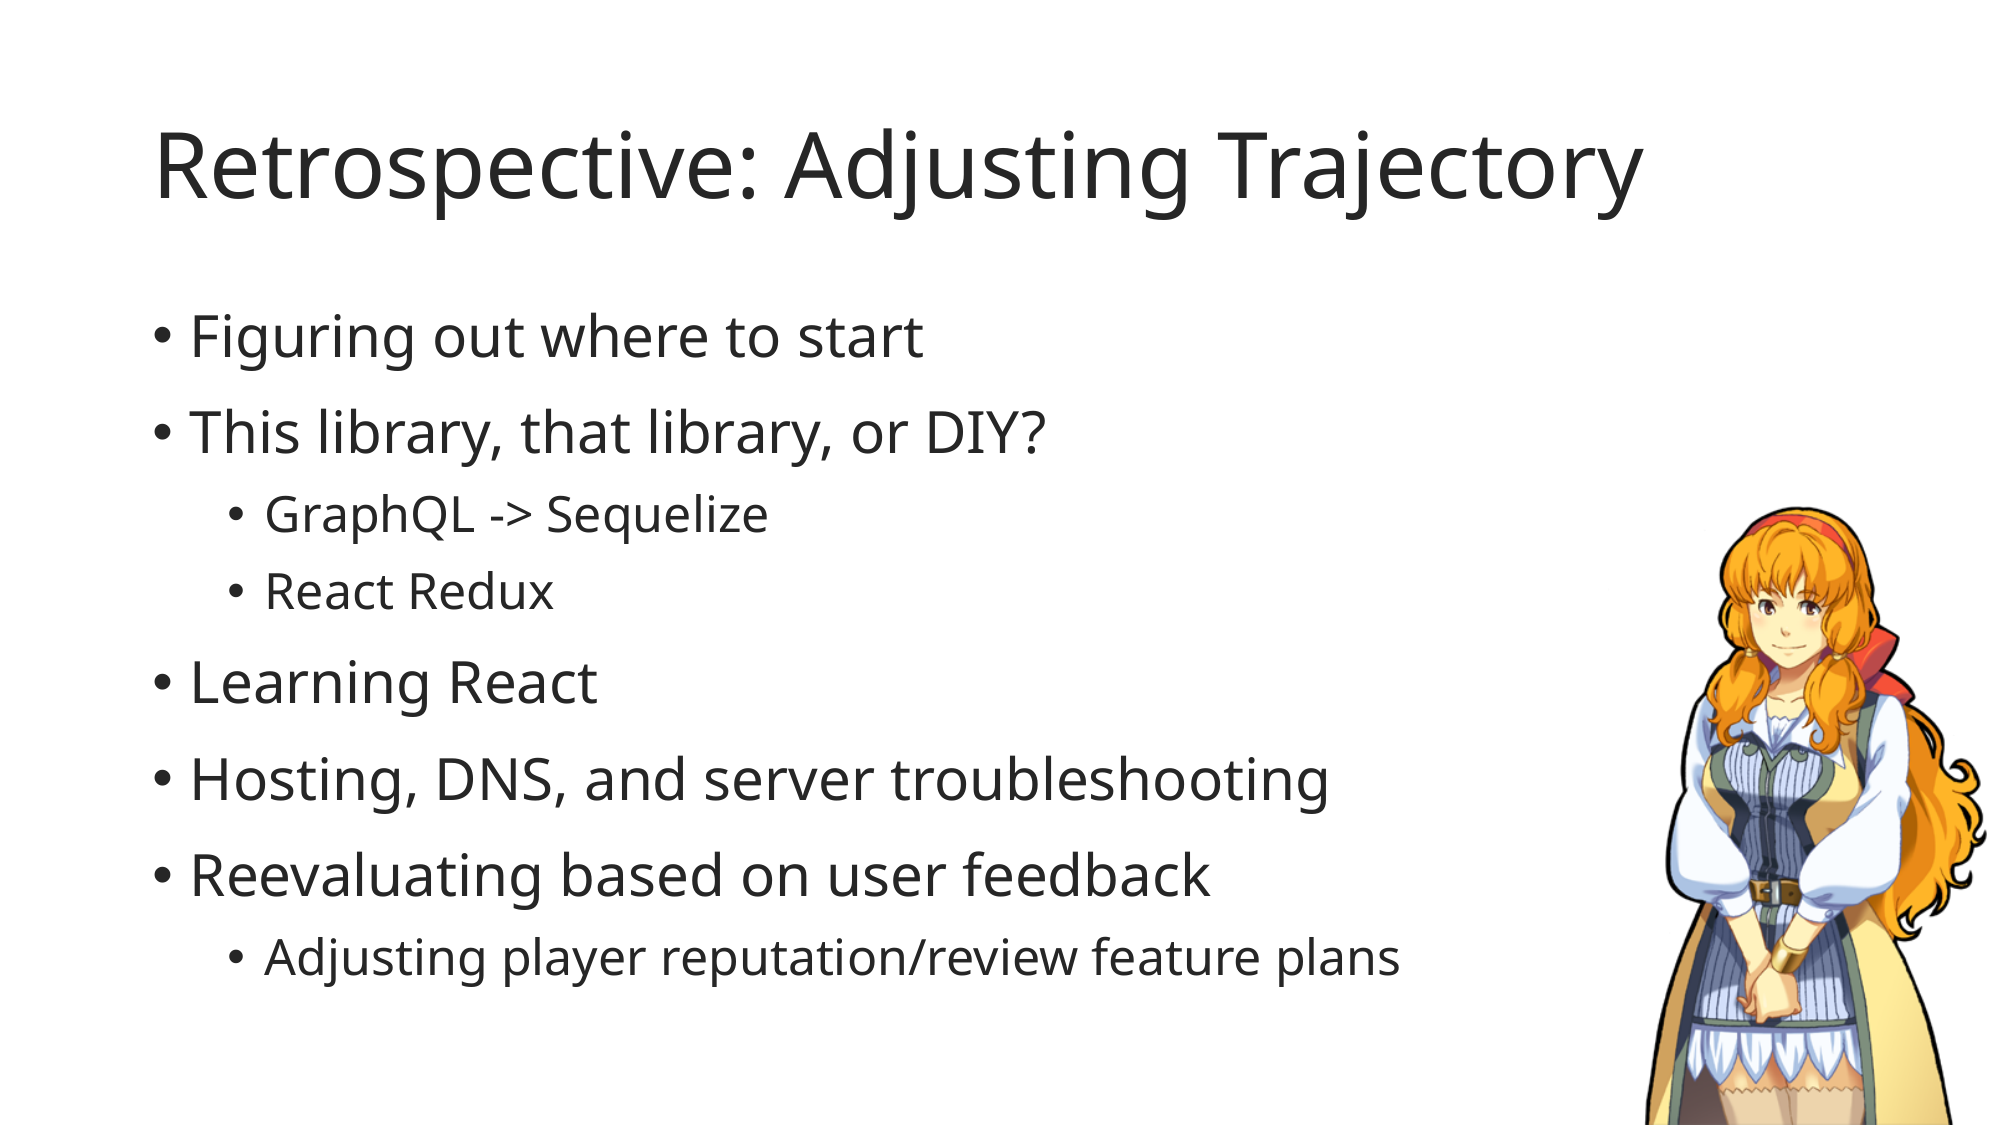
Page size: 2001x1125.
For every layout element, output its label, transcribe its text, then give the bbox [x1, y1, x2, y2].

title Retrospective: Adjusting Trajectory [137, 59, 1863, 278]
list Figuring out where to start This library, that library, or DIY? GraphQL -> Sequelize React Redux Learning React Hosting, DNS, and server troubleshooting Reevaluating based on user feedback Adjusting player reputation/review feature plans [137, 299, 1863, 1014]
picture [1582, 489, 2000, 1125]
